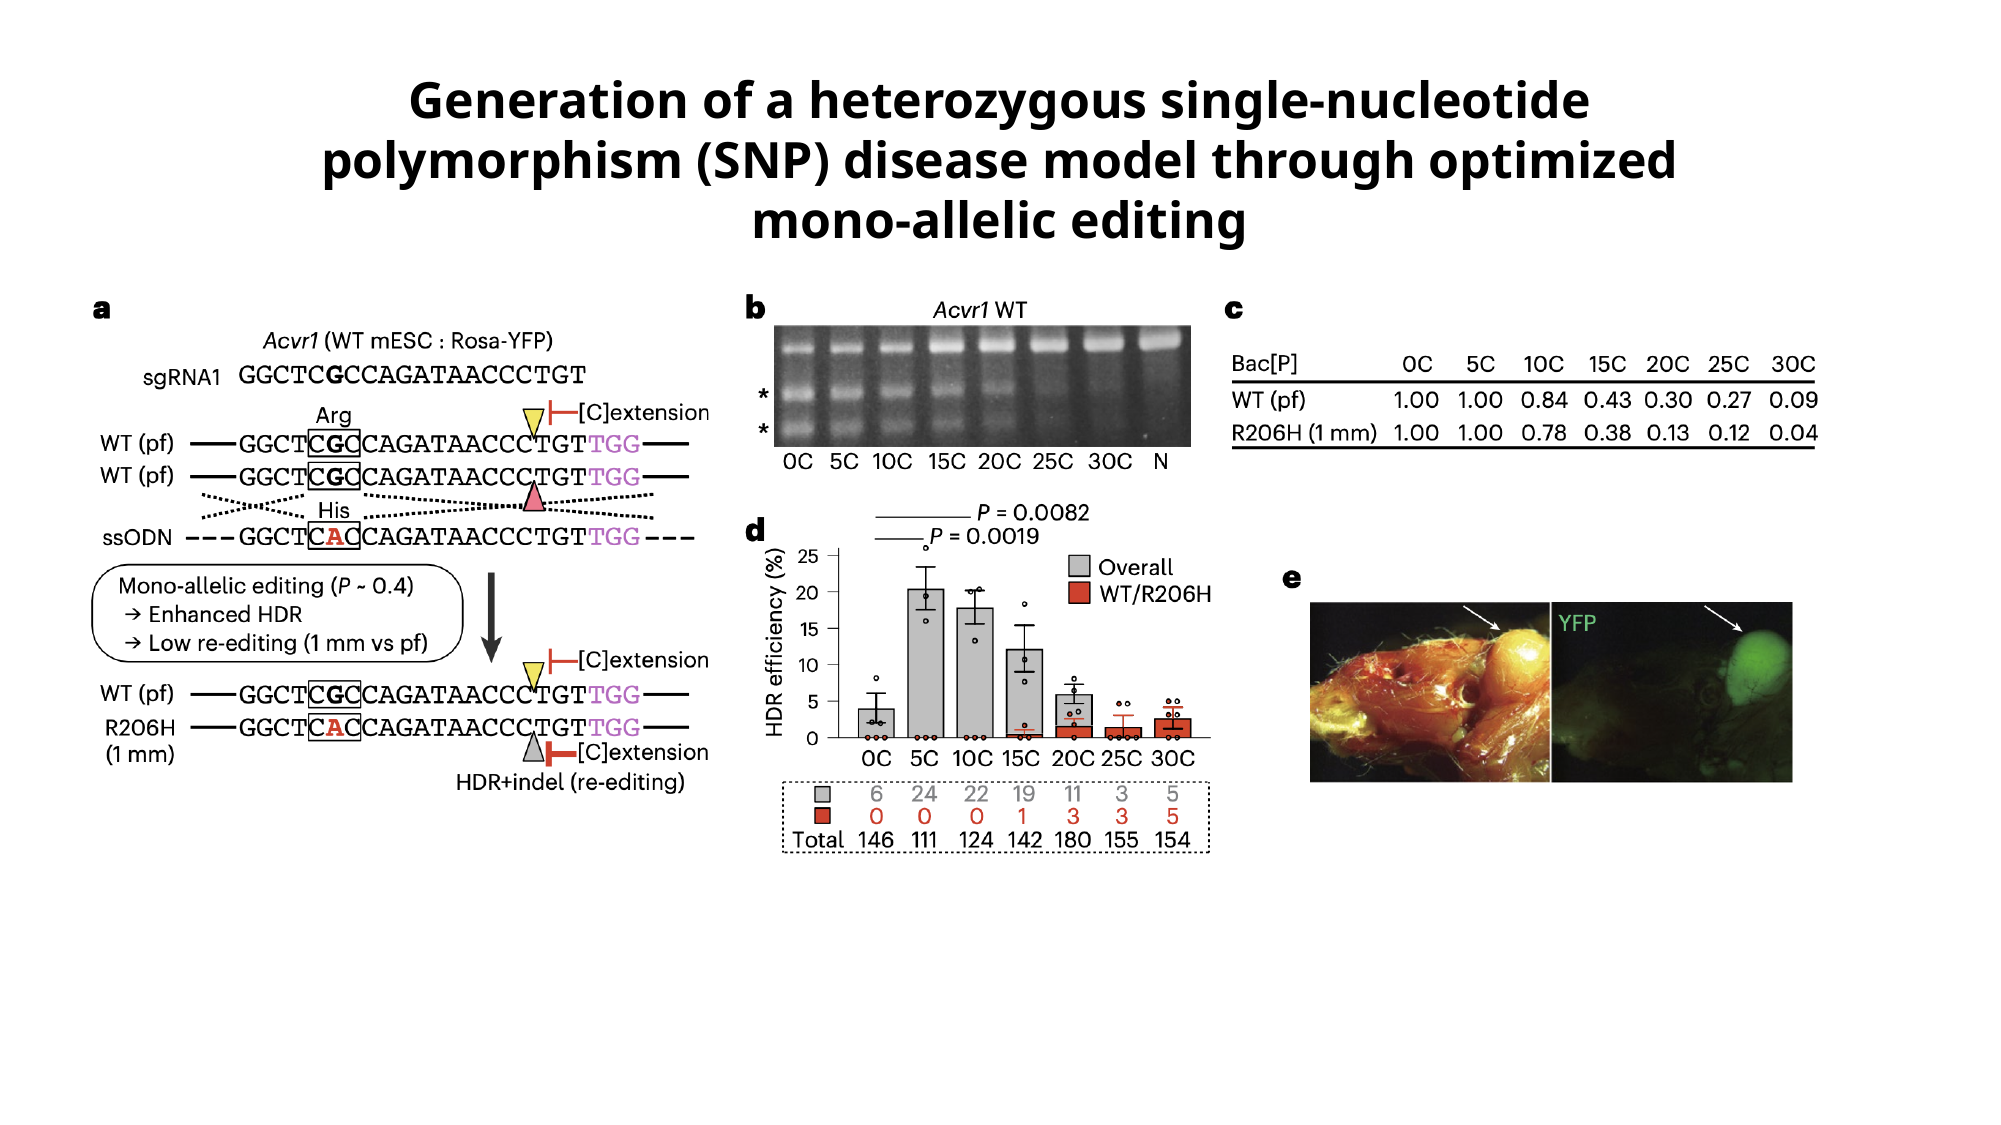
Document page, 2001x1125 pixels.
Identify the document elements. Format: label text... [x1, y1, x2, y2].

picture [74, 257, 1850, 867]
text_box Generation of a heterozygous single-nucleotide polymorphism (SNP) disease model through optimized mono-allelic editing [233, 61, 1767, 257]
